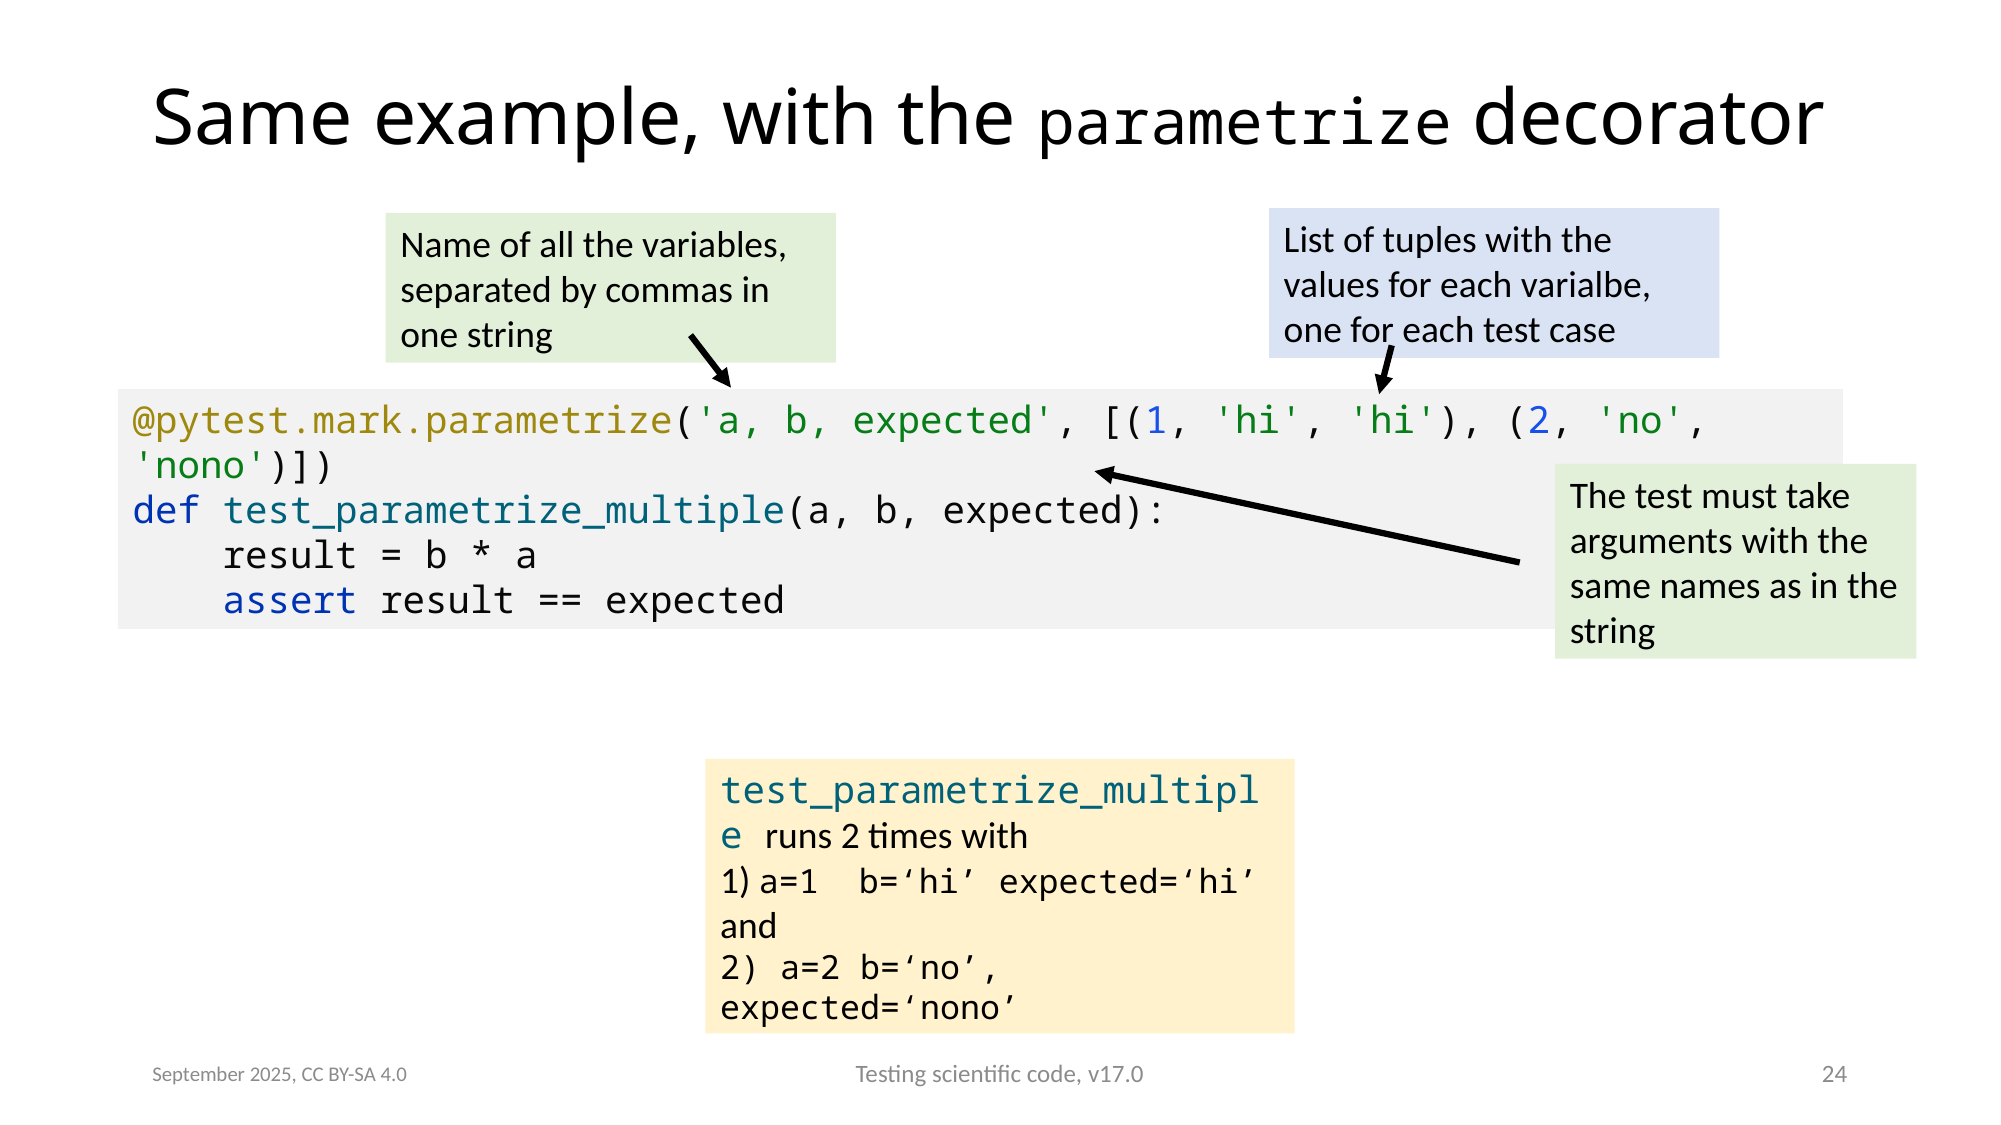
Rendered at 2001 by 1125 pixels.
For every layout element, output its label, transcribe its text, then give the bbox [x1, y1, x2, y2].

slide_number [137, 1042, 588, 1103]
slide_number 24 [1412, 1042, 1863, 1103]
footer Testing scientific code, v17.0 [662, 1042, 1338, 1103]
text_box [1094, 471, 1520, 563]
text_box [1379, 345, 1392, 395]
text_box List of tuples with the values for each varialbe, one for each test case [1269, 208, 1720, 358]
text_box test_parametrize_multiple runs 2 times with 1) a=1 b=‘hi’ expected=‘hi’ and 2) a=2 b=‘no’, expected=‘nono’ [705, 758, 1295, 1034]
text_box Name of all the variables, separated by commas in one string [385, 212, 836, 363]
title Same example, with the parametrize decorator [137, 59, 1863, 179]
text_box The test must take arguments with the same names as in the string [1555, 463, 1917, 659]
text_box @pytest.mark.parametrize('a, b, expected', [(1, 'hi', 'hi'), (2, 'no', 'nono')]) def test_parametrize_multiple(a, b, expected): result = b * a assert result == expected [117, 389, 1843, 629]
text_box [690, 335, 731, 388]
